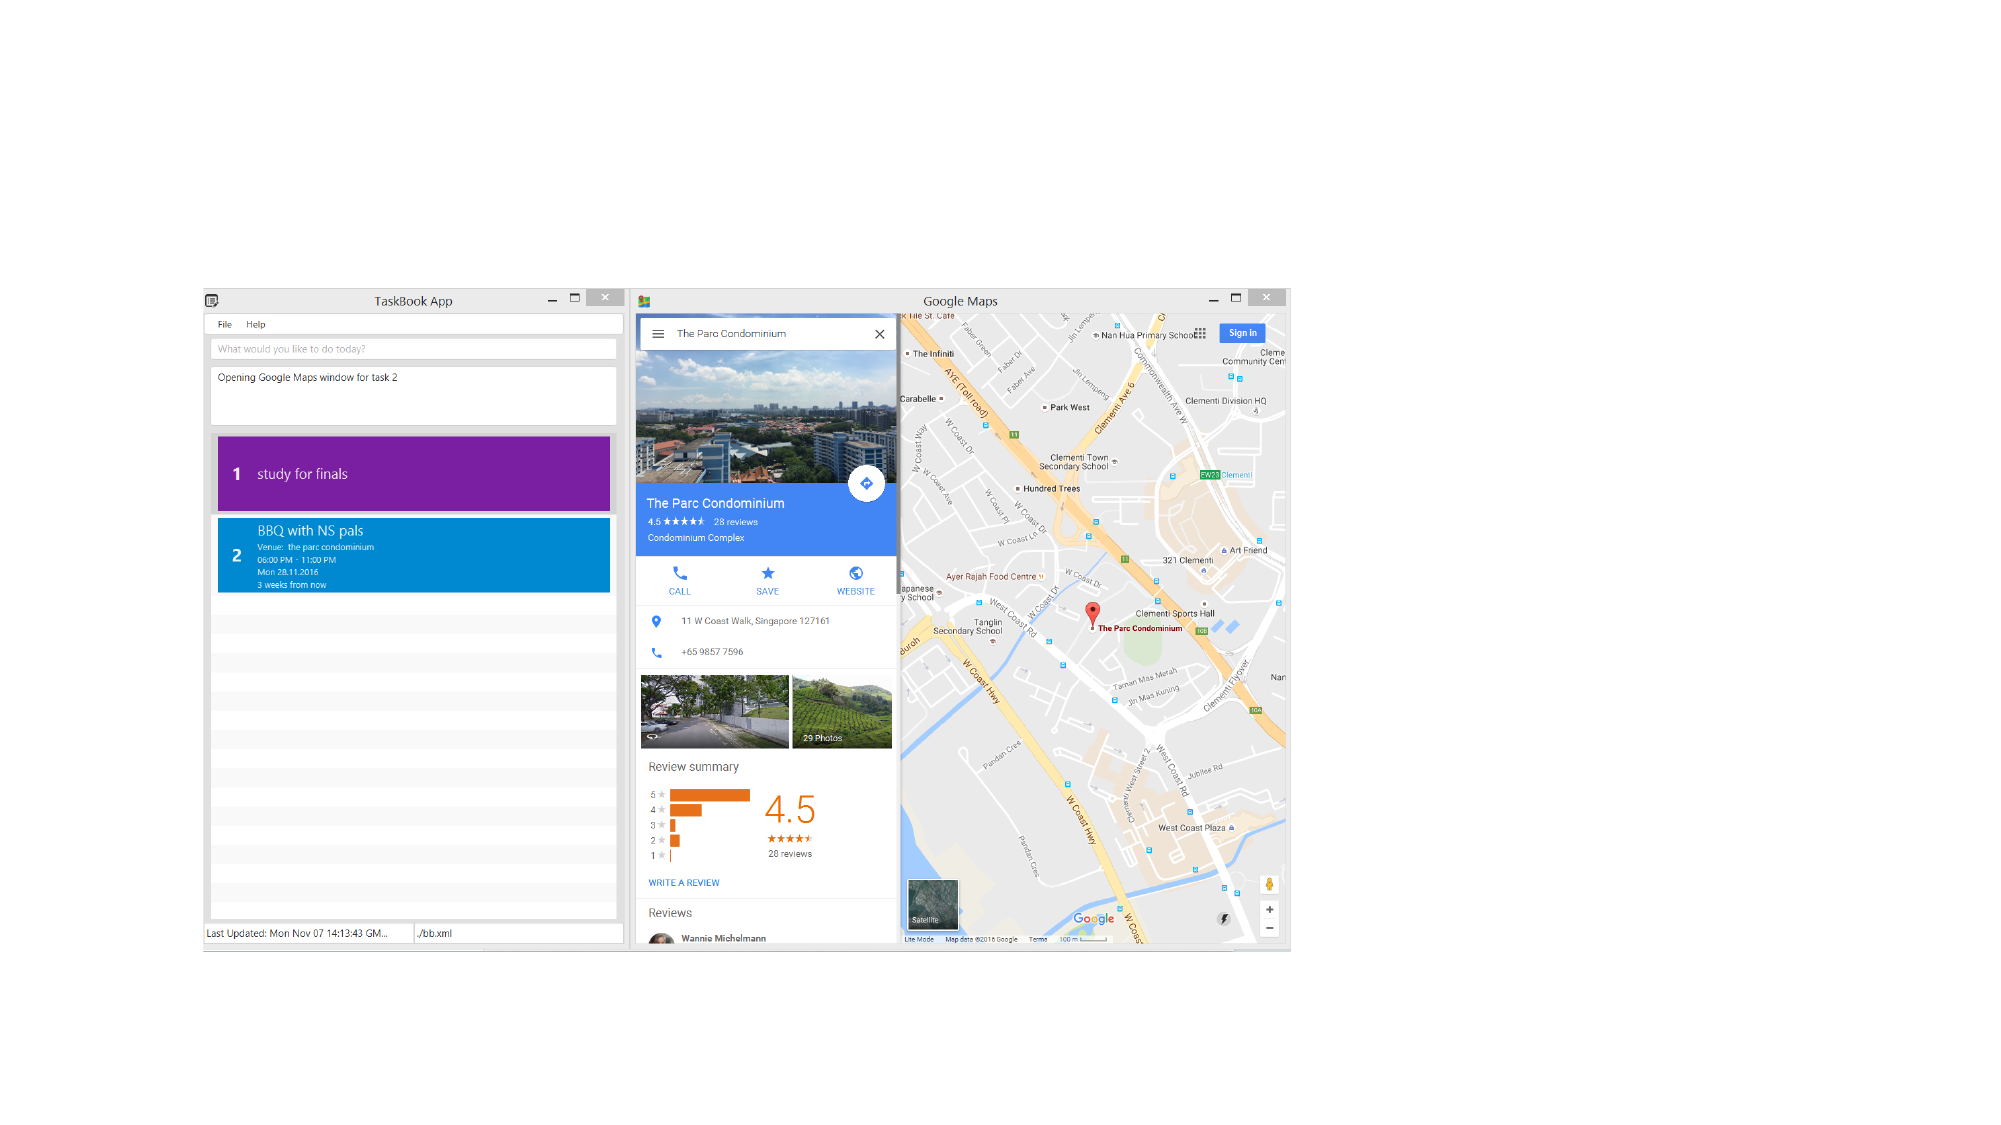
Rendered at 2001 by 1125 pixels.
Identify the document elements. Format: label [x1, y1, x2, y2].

list [203, 287, 1291, 952]
